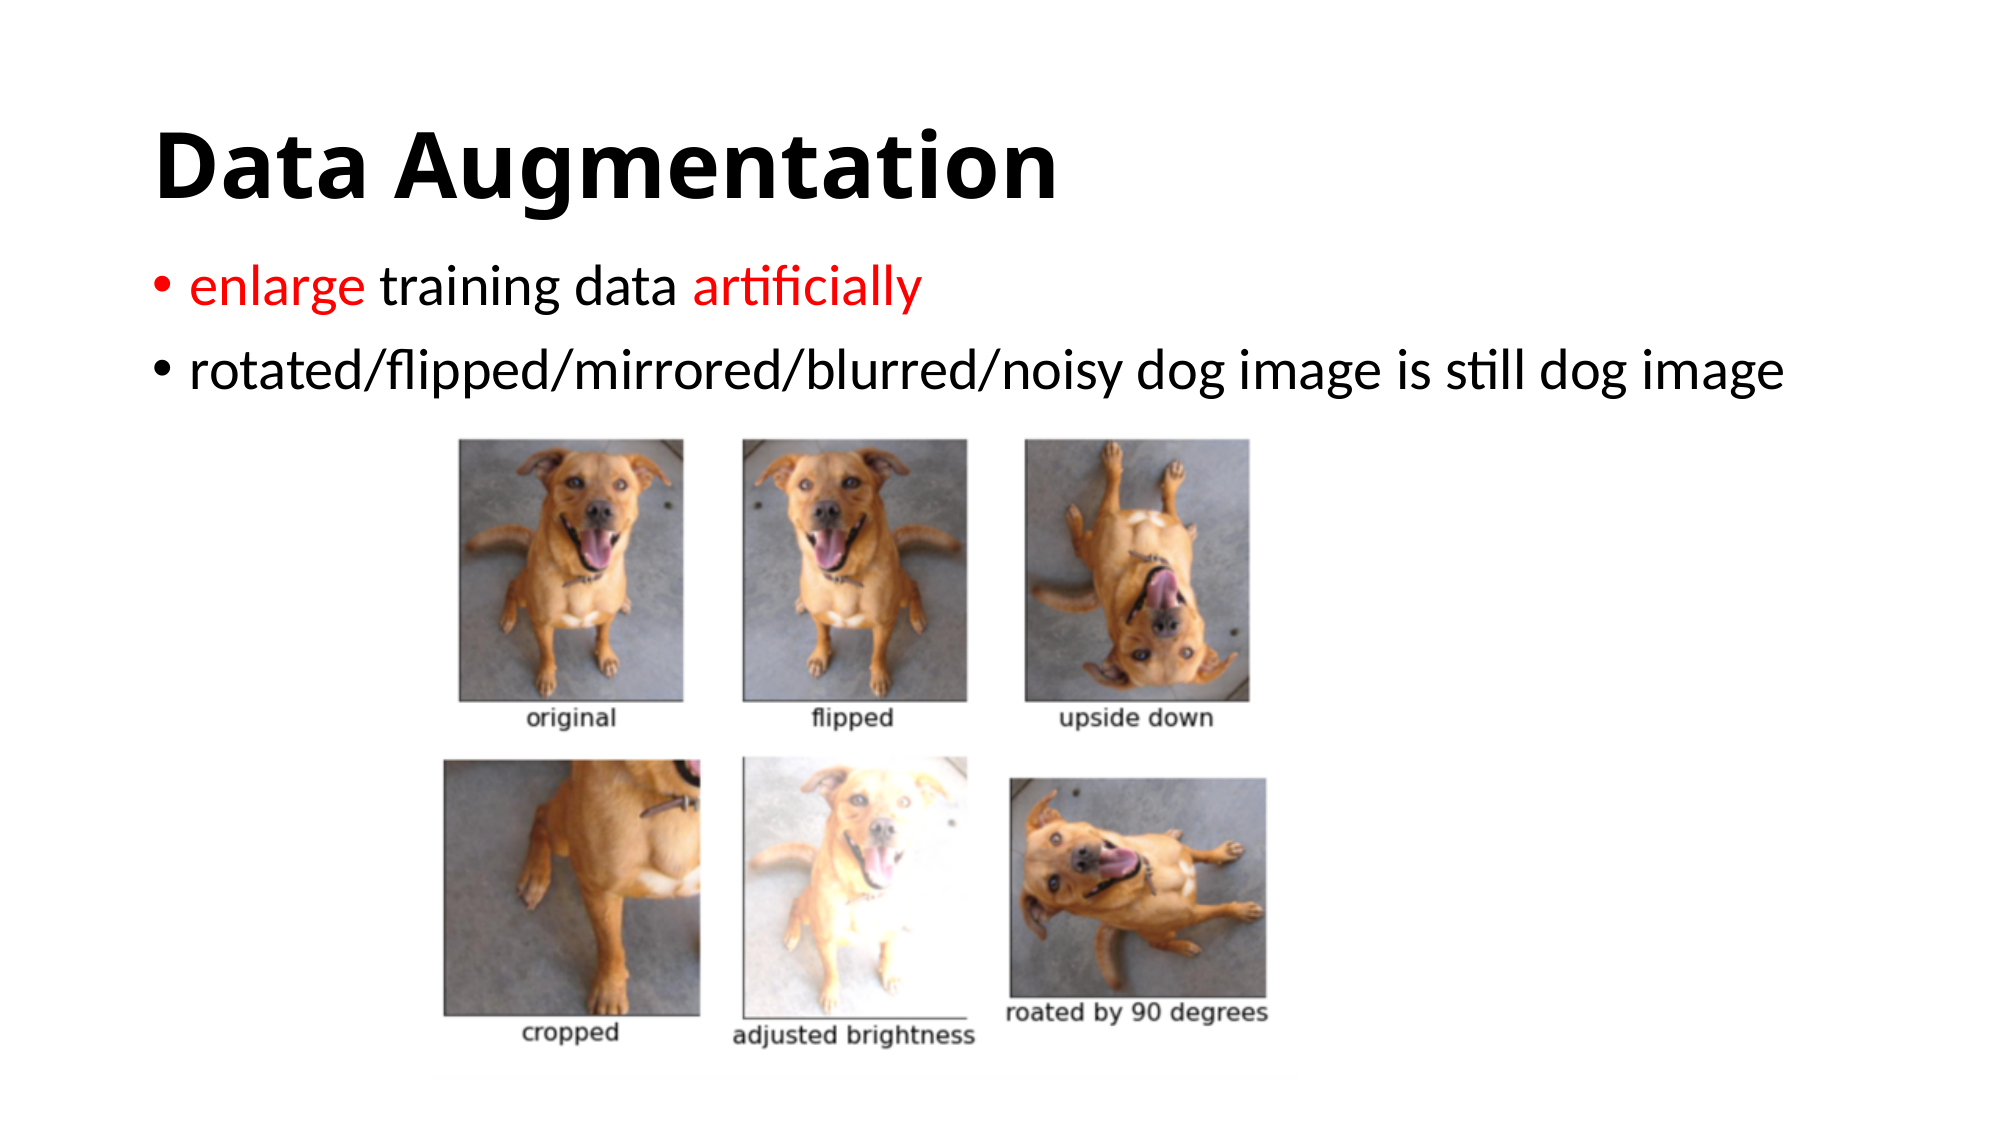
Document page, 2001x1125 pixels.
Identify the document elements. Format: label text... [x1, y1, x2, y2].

list enlarge training data artificially rotated/flipped/mirrored/blurred/noisy dog image is still dog image [137, 247, 1813, 431]
title Data Augmentation [137, 59, 1863, 278]
picture [433, 430, 1299, 1081]
